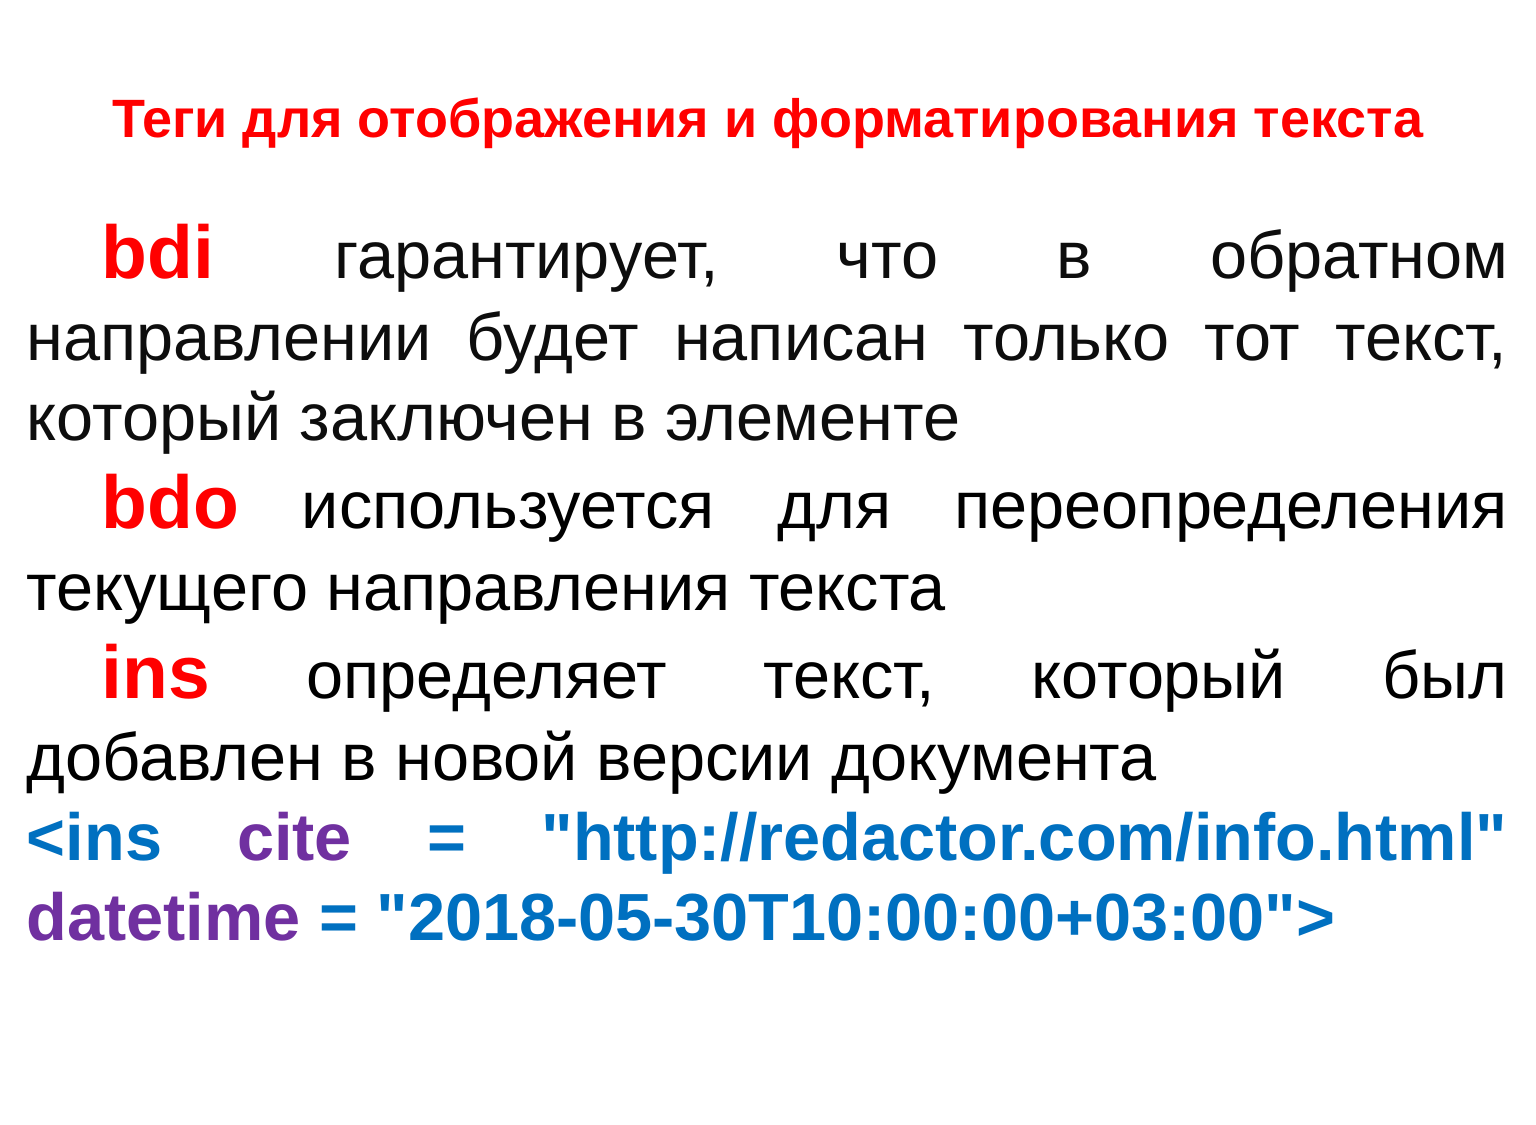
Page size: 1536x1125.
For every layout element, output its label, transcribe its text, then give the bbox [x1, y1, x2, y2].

list bdi гарантирует, что в обратном направлении будет написан только тот текст, который заключен в элементе bdо используется для переопределения текущего направления текста ins определяет текст, который был добавлен в новой версии документа <ins cite = "http://redactor.com/info.html" datetime = "2018-05-30T10:00:00+03:00"> [11, 196, 1524, 1083]
title Теги для отображения и форматирования текста [76, 54, 1459, 196]
